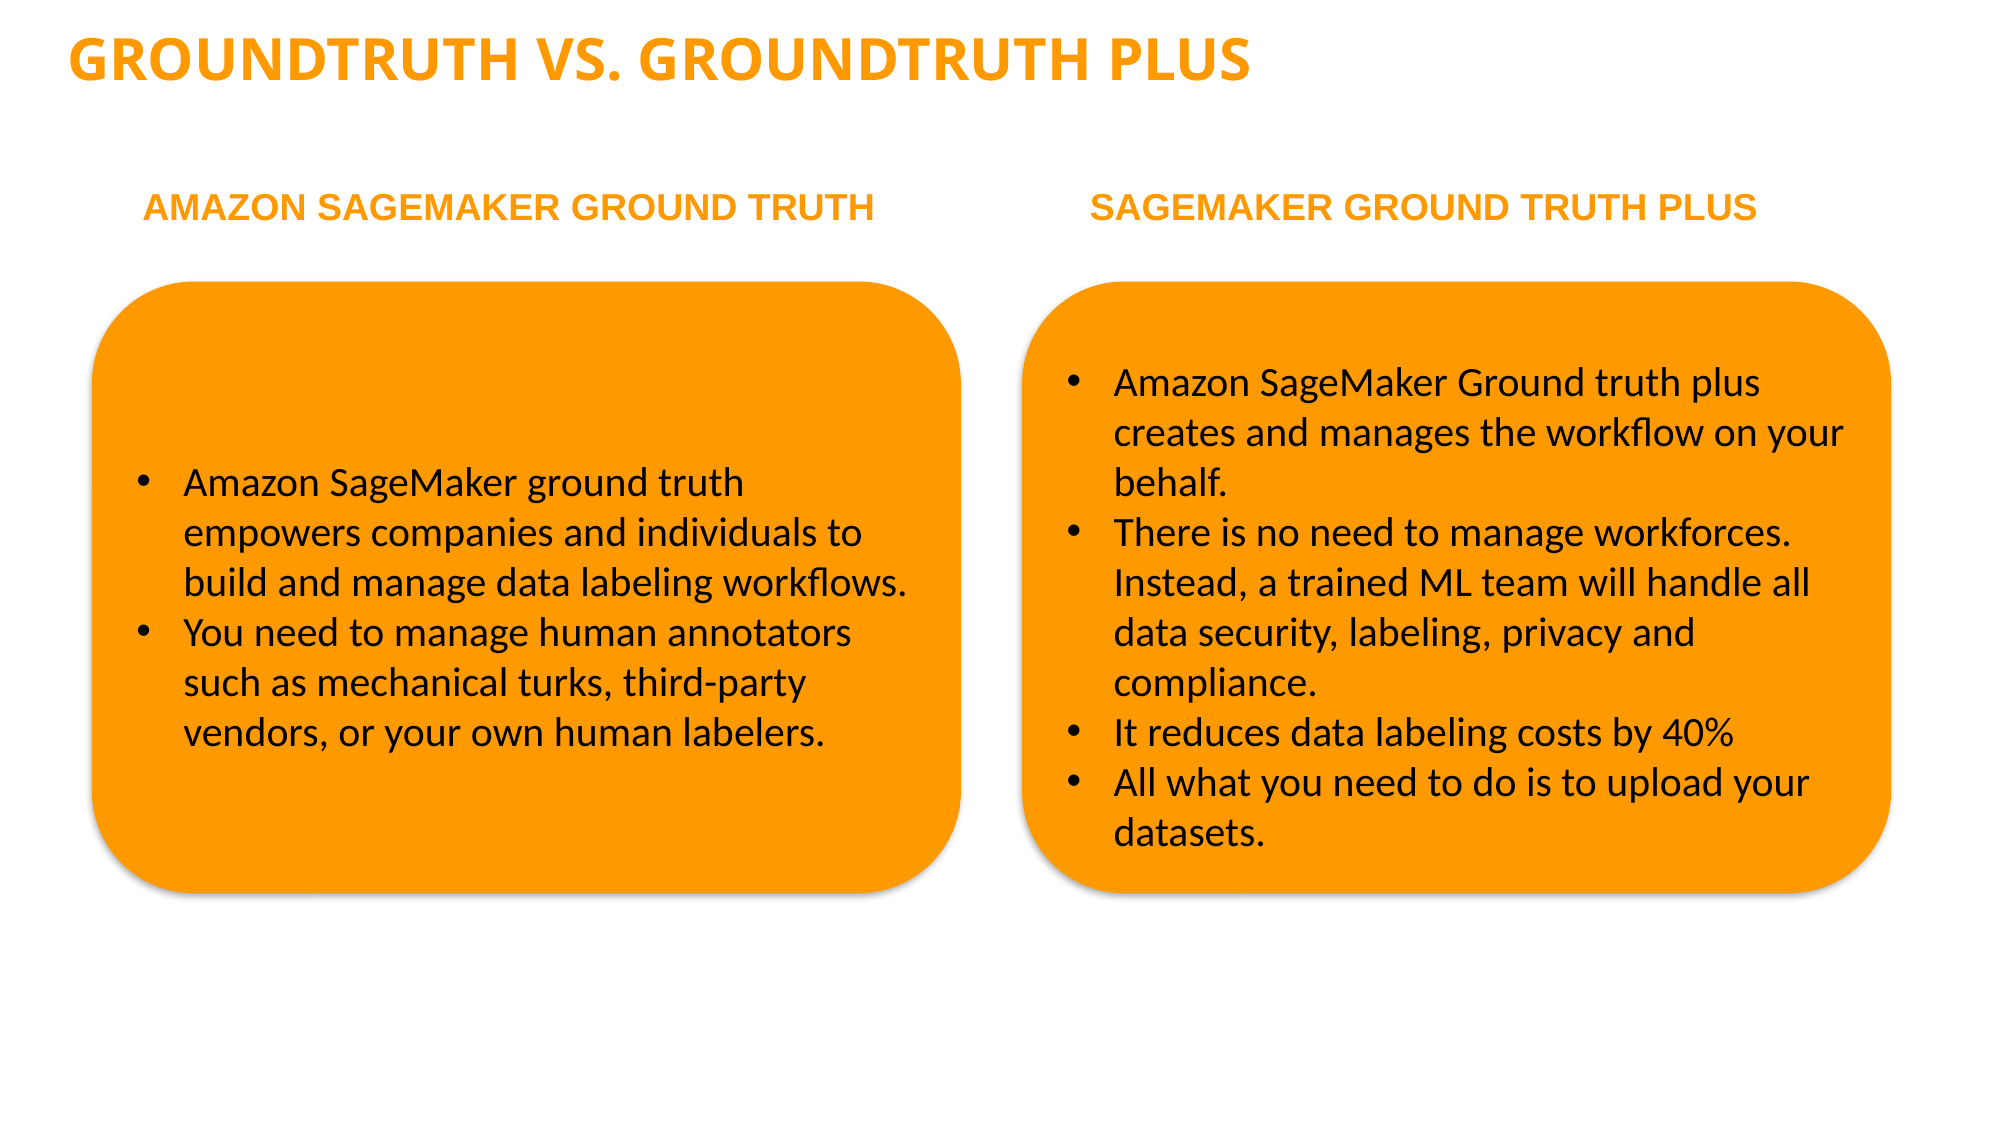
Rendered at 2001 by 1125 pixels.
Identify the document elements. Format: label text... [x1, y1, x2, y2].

text_box AMAZON SAGEMAKER GROUND TRUTH [127, 175, 1163, 236]
text_box SAGEMAKER GROUND TRUTH PLUS [1163, 175, 1839, 236]
text_box GROUNDTRUTH VS. GROUNDTRUTH PLUS [52, 14, 1786, 100]
text_box Amazon SageMaker Ground truth plus creates and manages the workflow on your behalf. There is no need to manage workforces. Instead, a trained ML team will handle all data security, labeling, privacy and compliance. It reduces data labeling costs by 40% All what you need to do is to upload your datasets. [1021, 280, 1893, 895]
text_box Amazon SageMaker ground truth empowers companies and individuals to build and manage data labeling workflows. You need to manage human annotators such as mechanical turks, third-party vendors, or your own human labelers. [90, 280, 962, 895]
